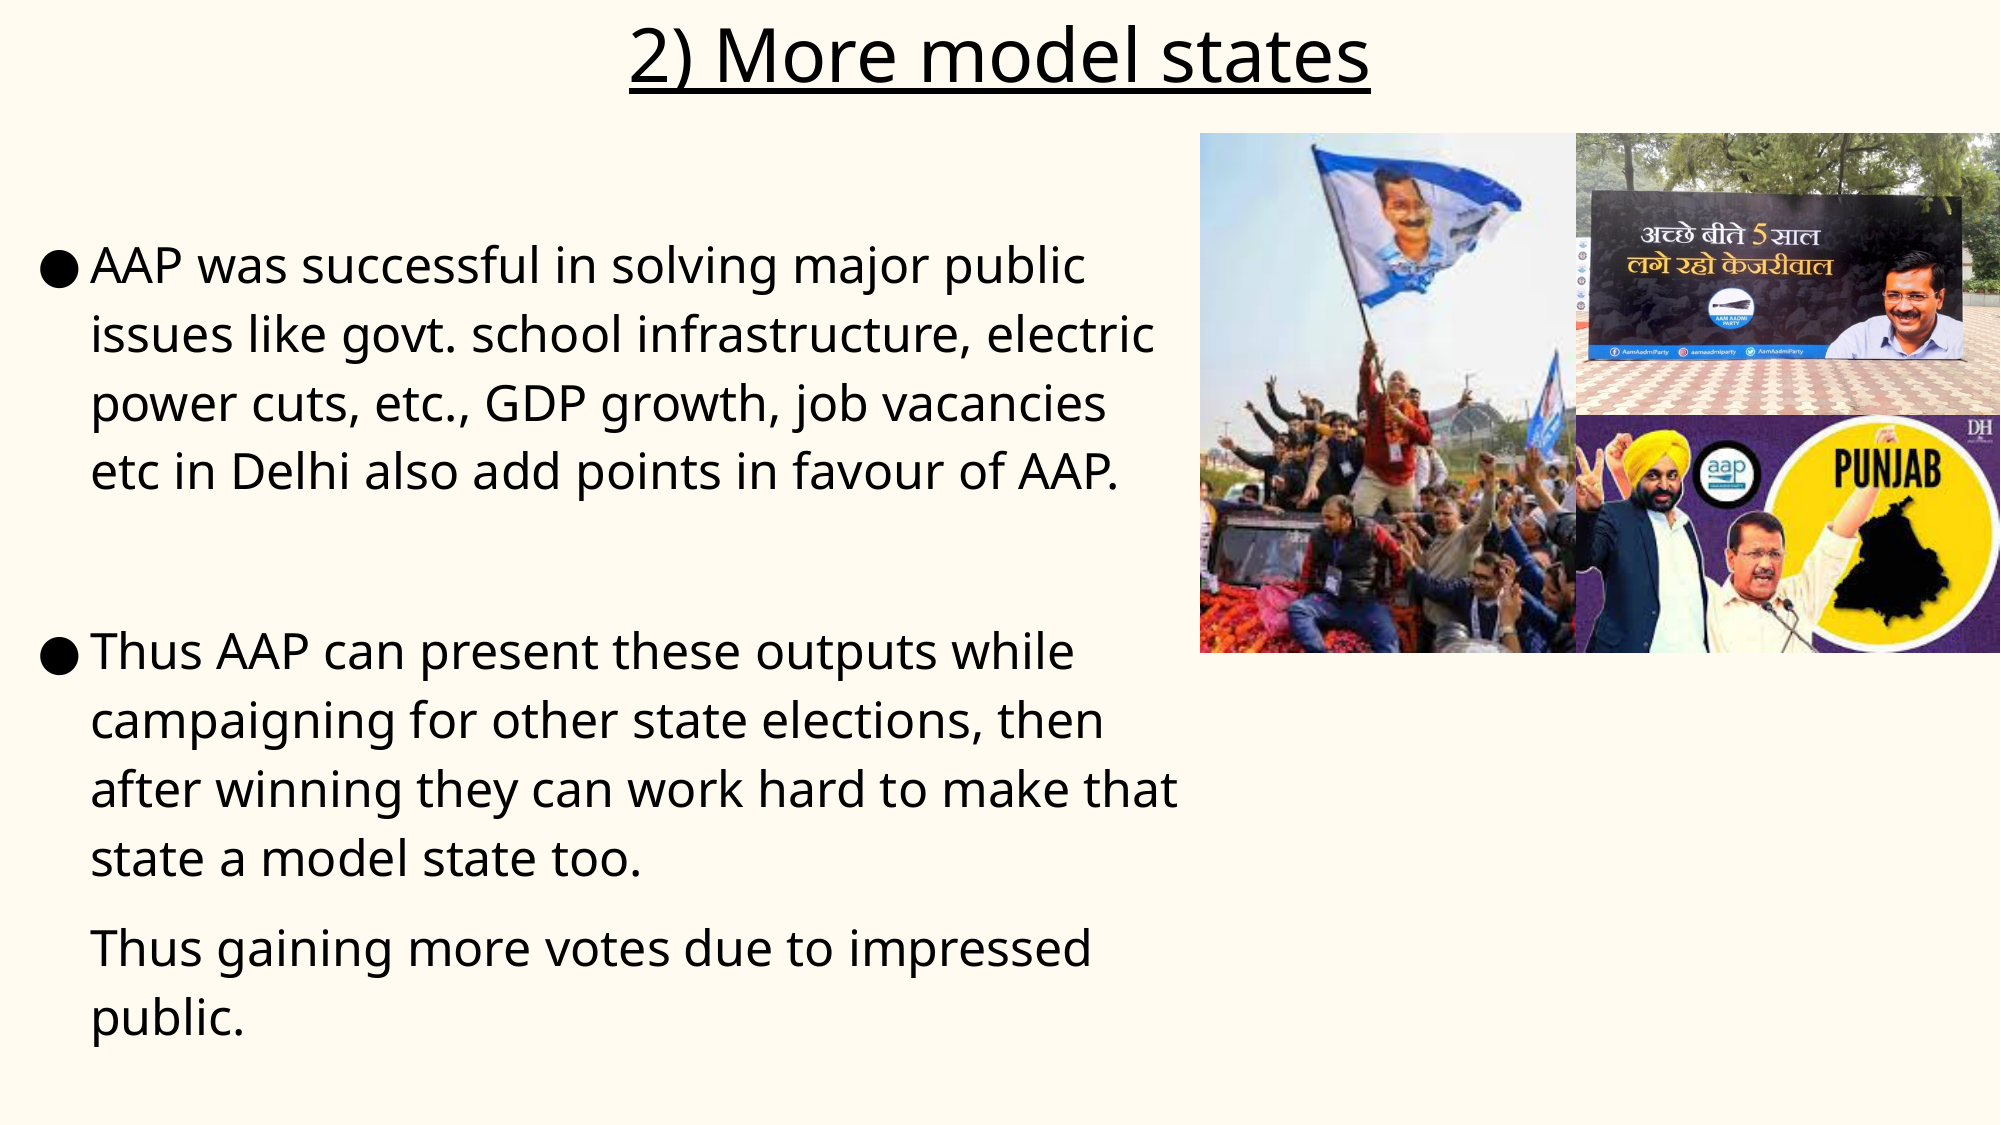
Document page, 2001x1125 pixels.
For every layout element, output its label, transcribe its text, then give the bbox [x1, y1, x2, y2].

title 2) More model states [294, 0, 1706, 216]
picture [1200, 133, 2000, 654]
list AAP was successful in solving major public issues like govt. school infrastructure, electric power cuts, etc., GDP growth, job vacancies etc in Delhi also add points in favour of AAP. Thus AAP can present these outputs while campaigning for other state elections, then after winning they can work hard to make that state a model state too. Thus gaining more votes due to impressed public. [0, 216, 1201, 1125]
